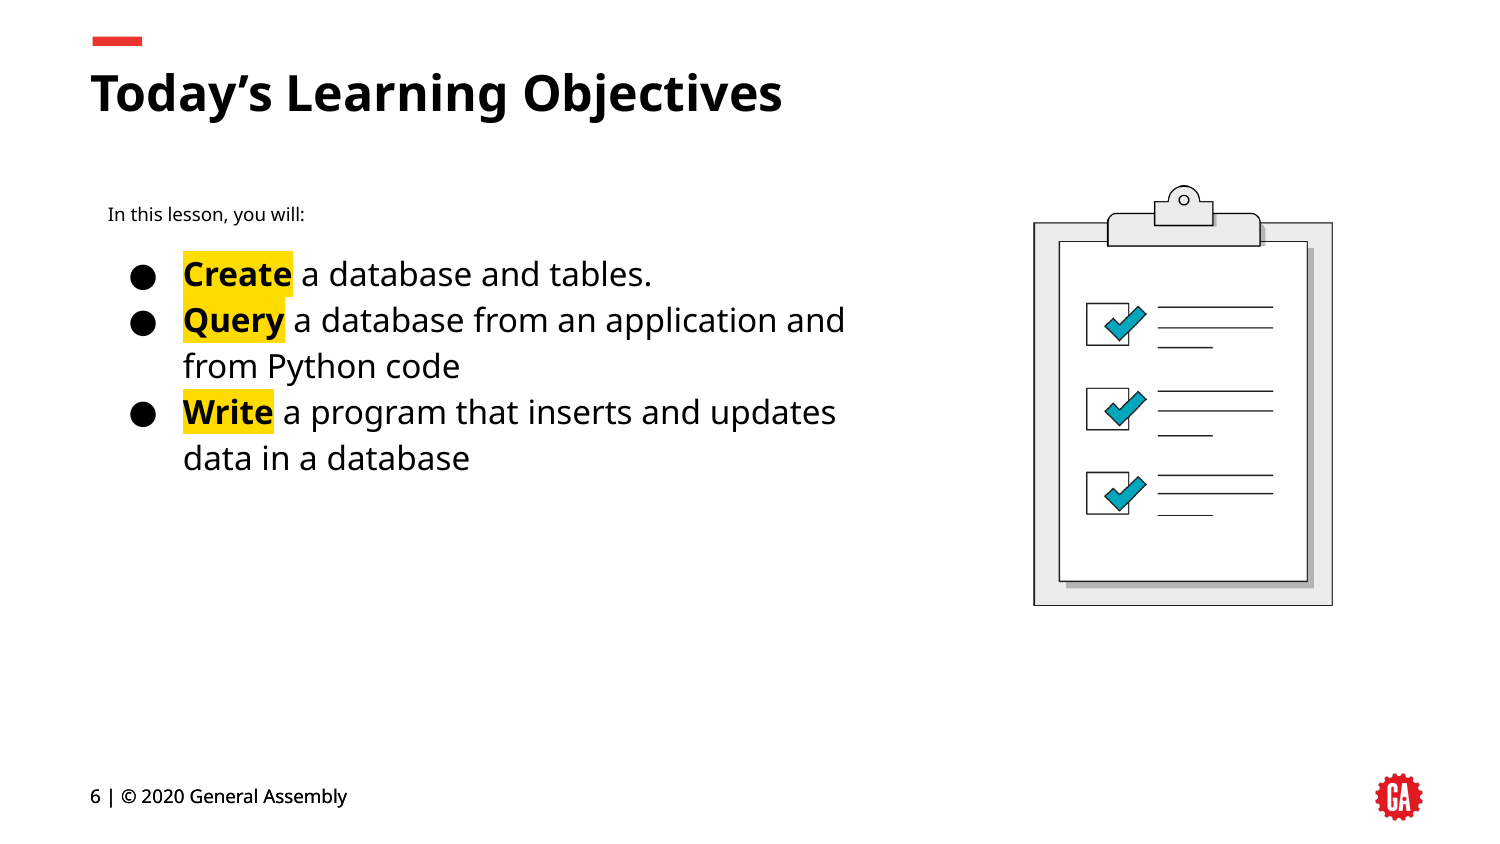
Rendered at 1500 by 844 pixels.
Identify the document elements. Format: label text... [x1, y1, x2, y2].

slide_number ‹#› | © 2020 General Assembly [75, 764, 465, 830]
picture [1033, 185, 1333, 607]
list In this lesson, you will: Create a database and tables. Query a database from an application and from Python code Write a program that inserts and updates data in a database [92, 187, 930, 671]
text_box Today’s Learning Objectives [74, 46, 1473, 140]
picture [1373, 771, 1425, 823]
